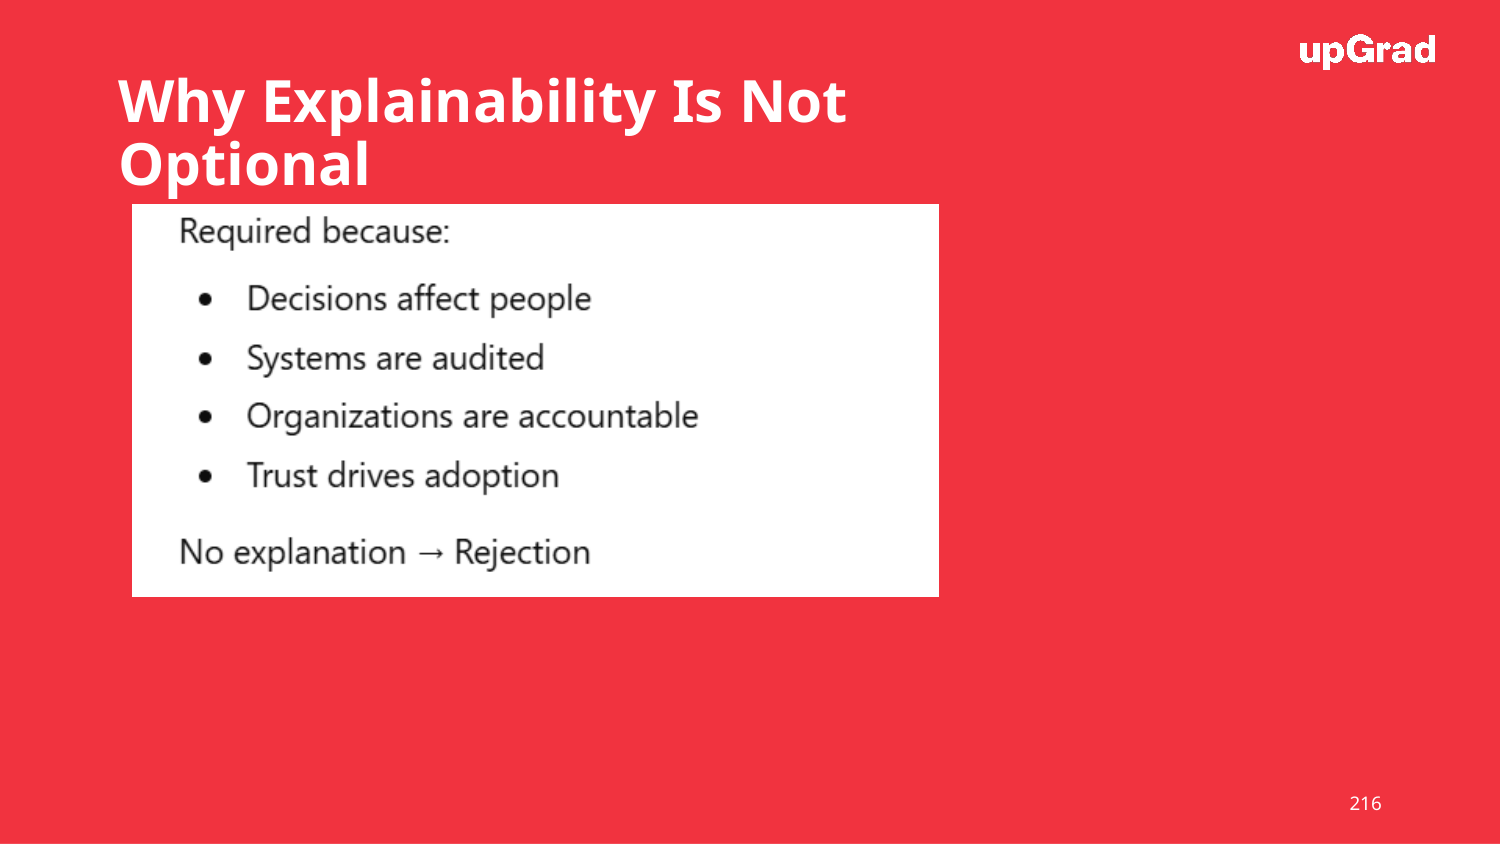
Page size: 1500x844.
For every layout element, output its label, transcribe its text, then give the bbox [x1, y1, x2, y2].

slide_number 216 [1059, 782, 1397, 827]
picture [132, 204, 940, 597]
title Why Explainability Is Not Optional [103, 89, 1087, 182]
picture [1300, 34, 1435, 70]
